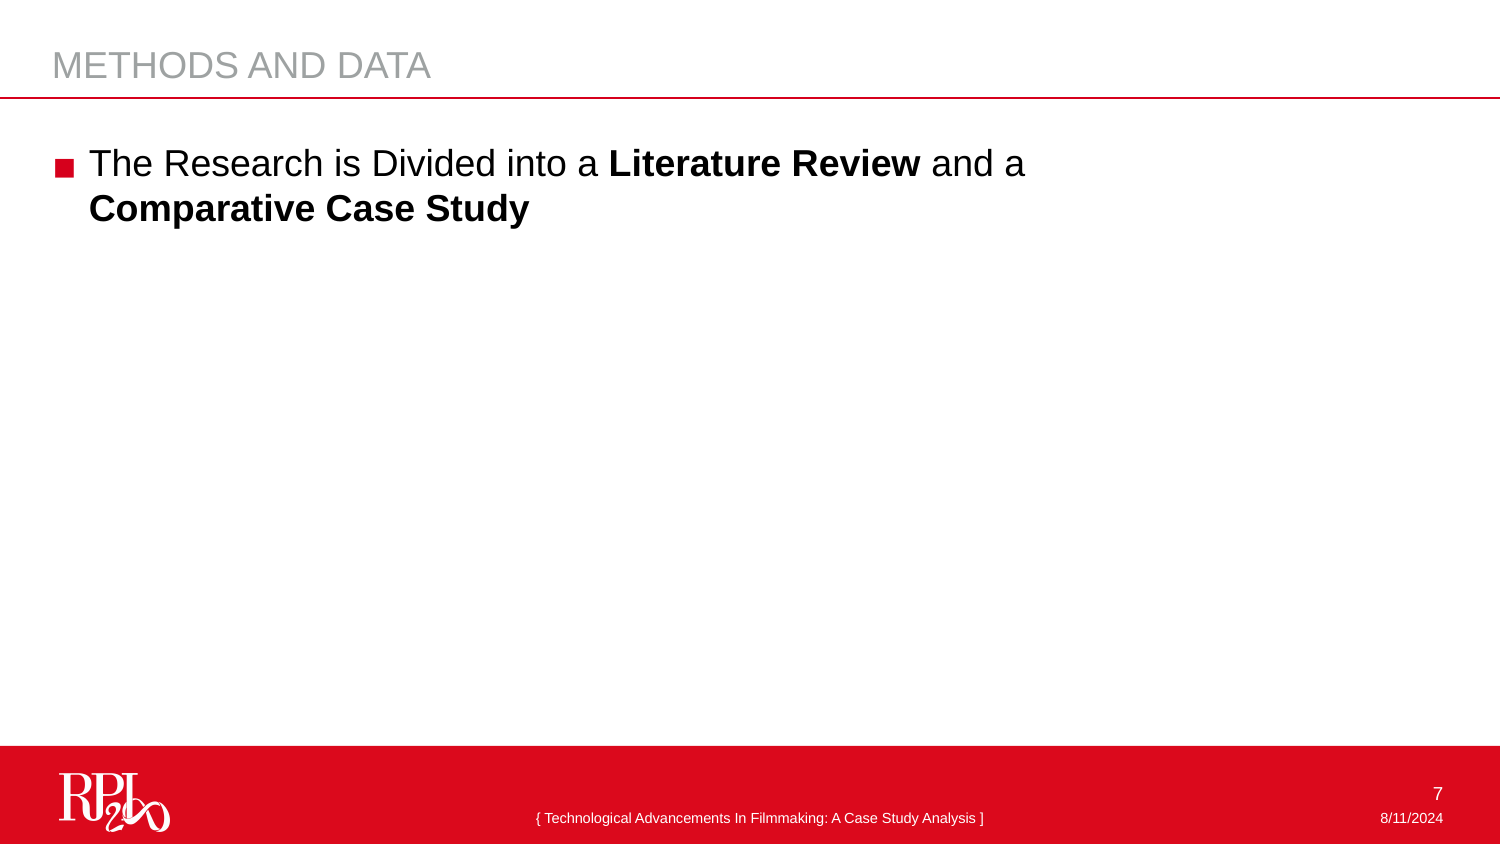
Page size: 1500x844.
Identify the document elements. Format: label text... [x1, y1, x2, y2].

list The Research is Divided into a Literature Review and a Comparative Case Study [36, 131, 1216, 731]
picture [59, 773, 170, 832]
list METHODS AND DATA [36, 33, 1403, 98]
